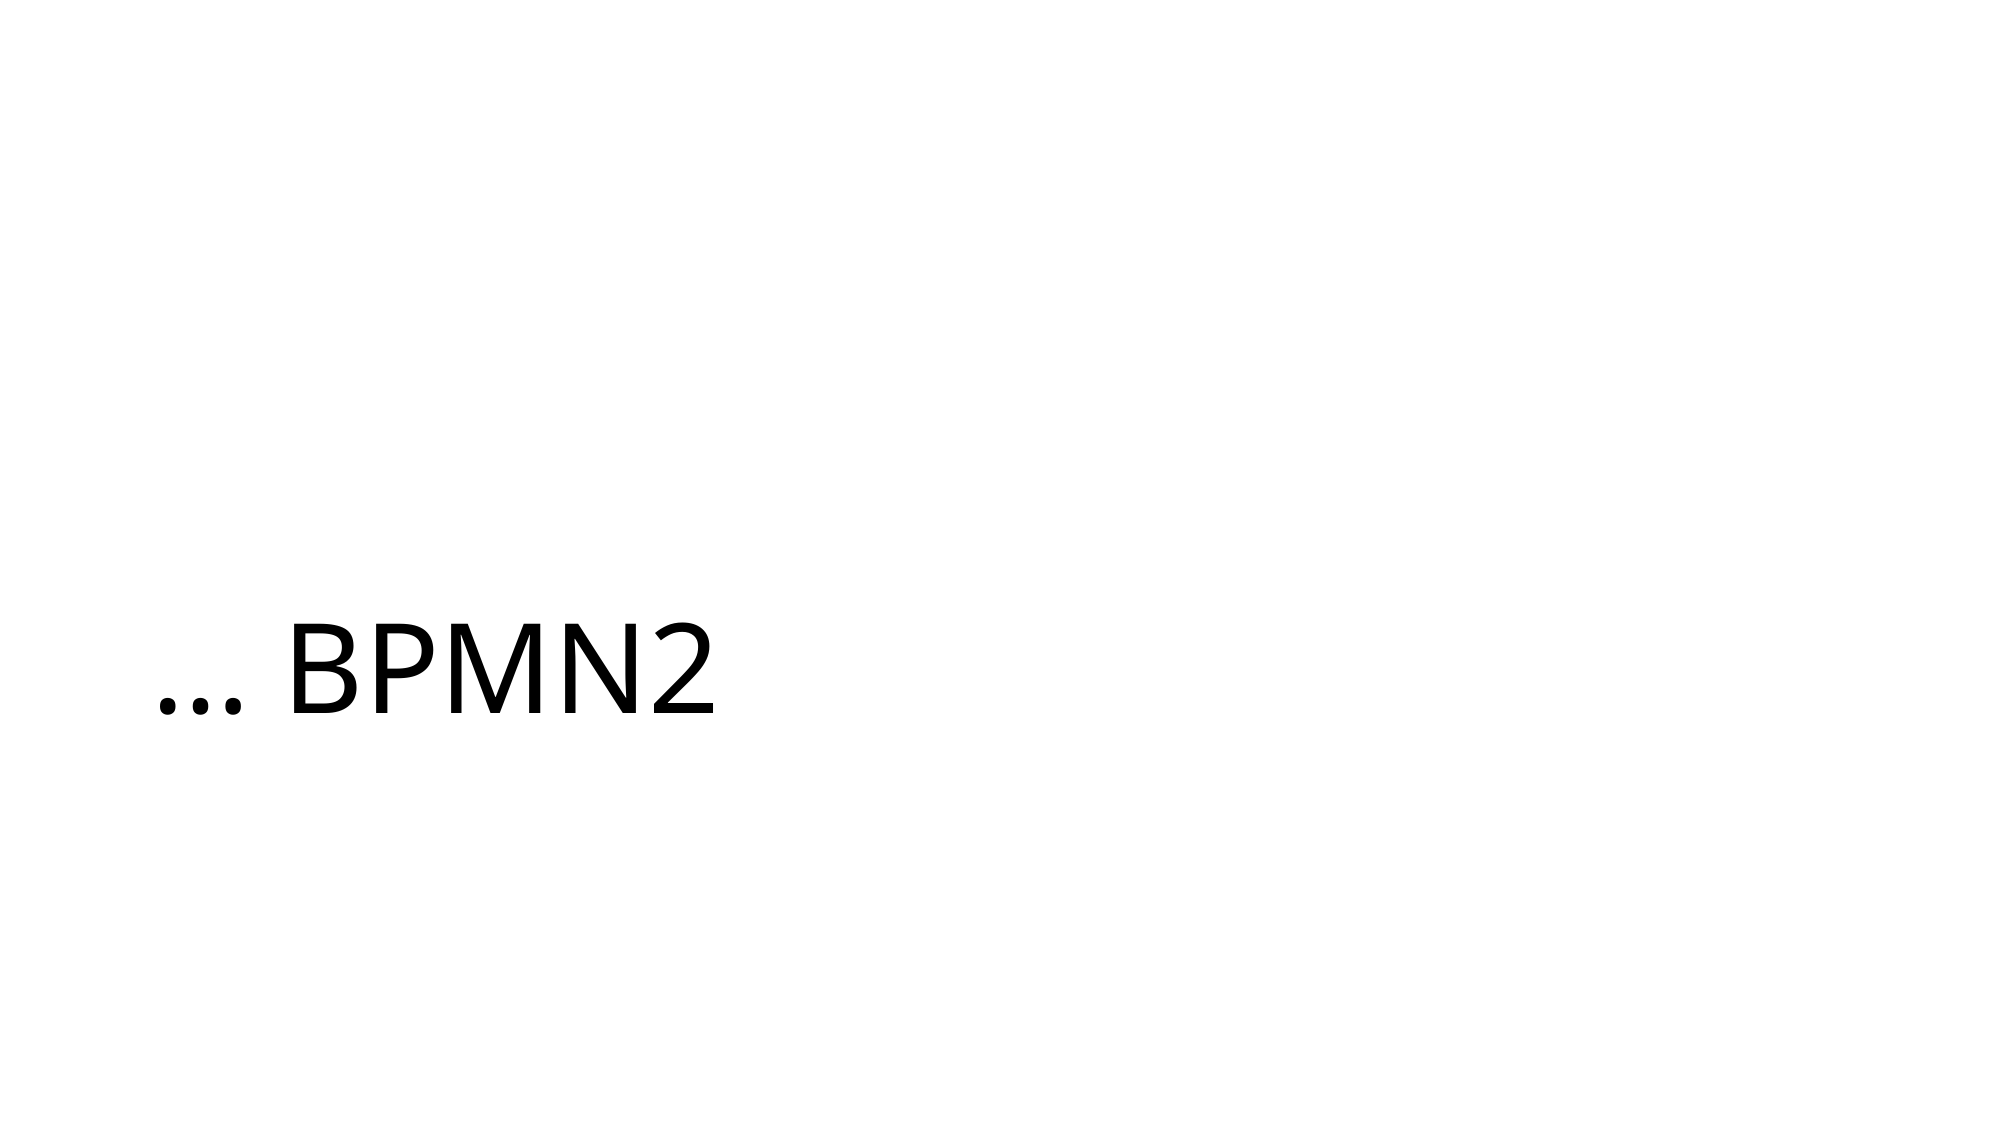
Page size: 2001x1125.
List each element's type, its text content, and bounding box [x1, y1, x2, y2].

title … BPMN2 [136, 280, 1862, 749]
